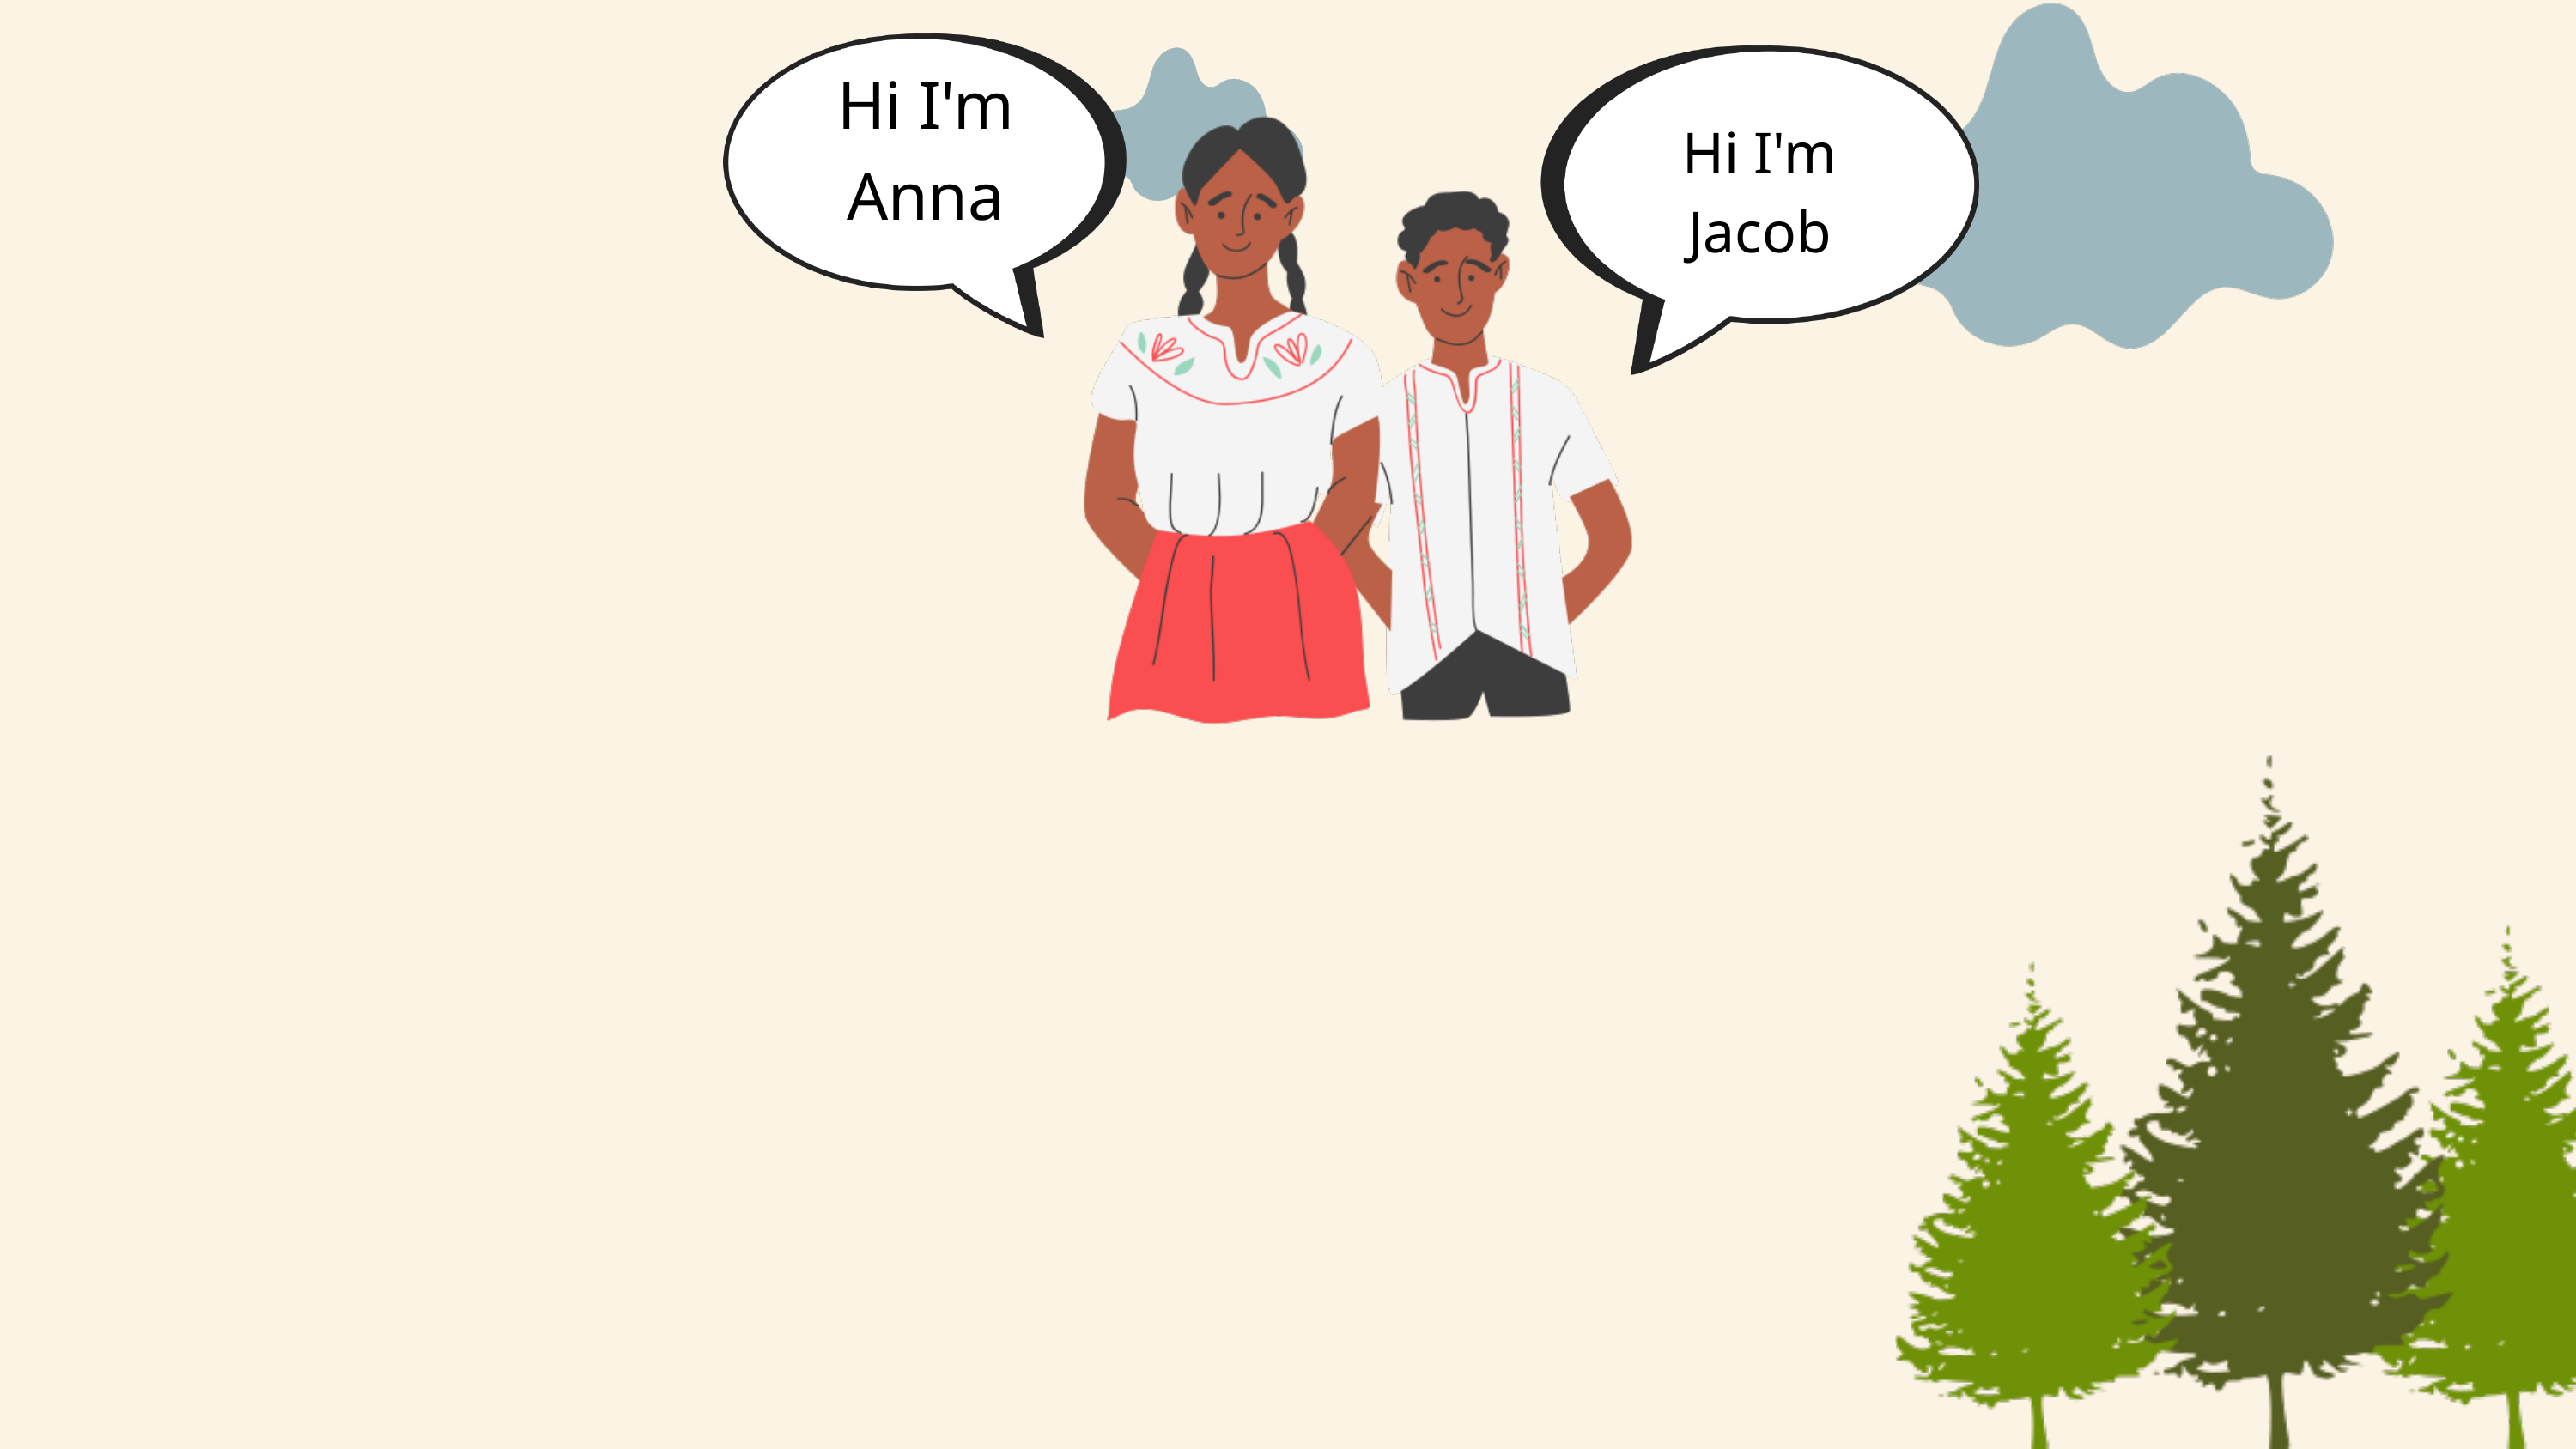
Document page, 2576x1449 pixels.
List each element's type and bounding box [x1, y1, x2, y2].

picture [1894, 754, 2576, 1449]
picture [722, 0, 2338, 724]
